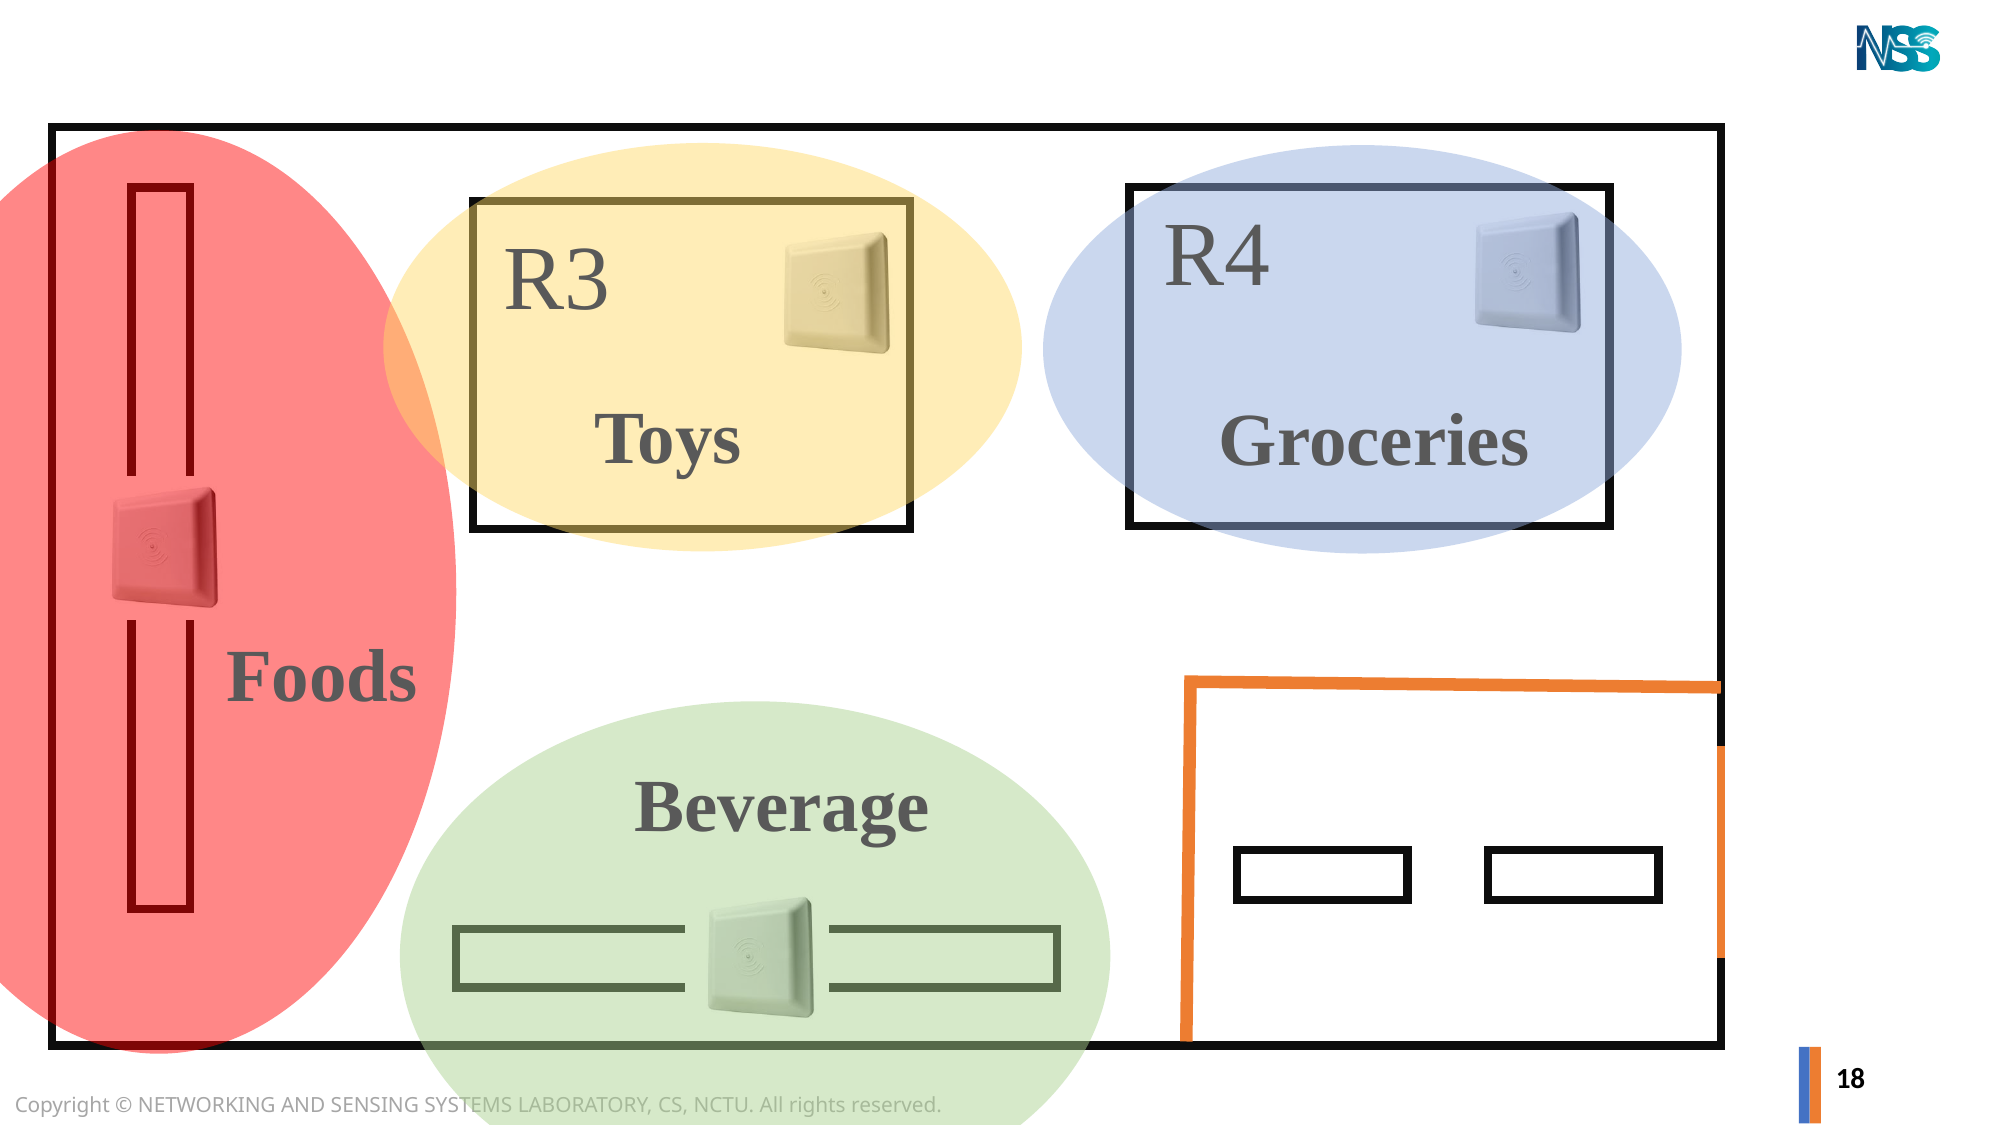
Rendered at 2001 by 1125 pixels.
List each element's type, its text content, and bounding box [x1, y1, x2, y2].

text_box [1042, 145, 1682, 554]
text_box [383, 142, 1022, 552]
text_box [1184, 681, 1721, 688]
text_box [51, 127, 1721, 1046]
slide_number 18 [1821, 1045, 1945, 1106]
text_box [399, 701, 1111, 1125]
picture [1849, 21, 1945, 80]
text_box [1186, 687, 1191, 1042]
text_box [0, 129, 457, 1054]
